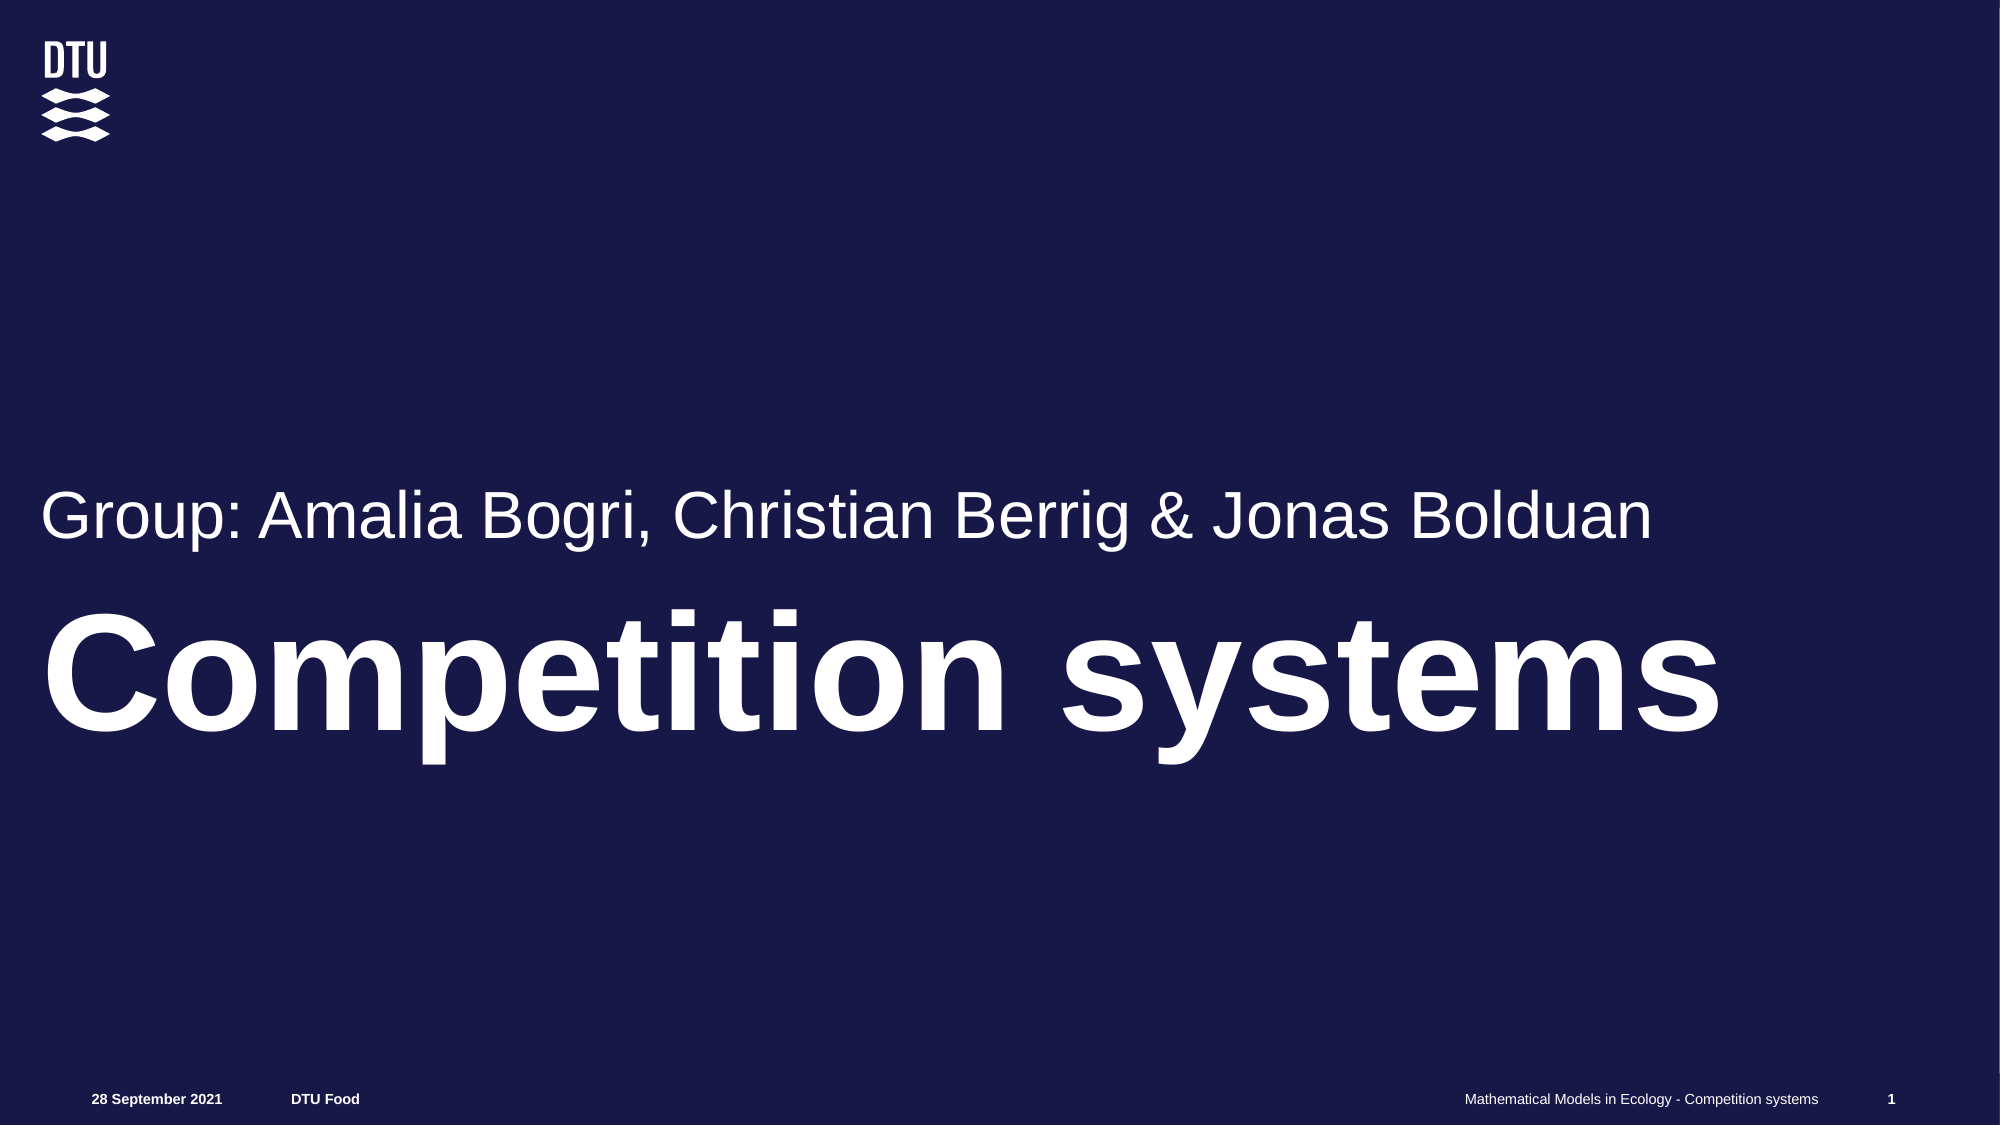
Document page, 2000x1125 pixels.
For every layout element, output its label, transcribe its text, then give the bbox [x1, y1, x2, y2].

subtitle Group: Amalia Bogri, Christian Berrig & Jonas Bolduan [40, 279, 1819, 553]
slide_number 1 [1887, 1073, 1959, 1125]
title Competition systems [40, 581, 1820, 1026]
